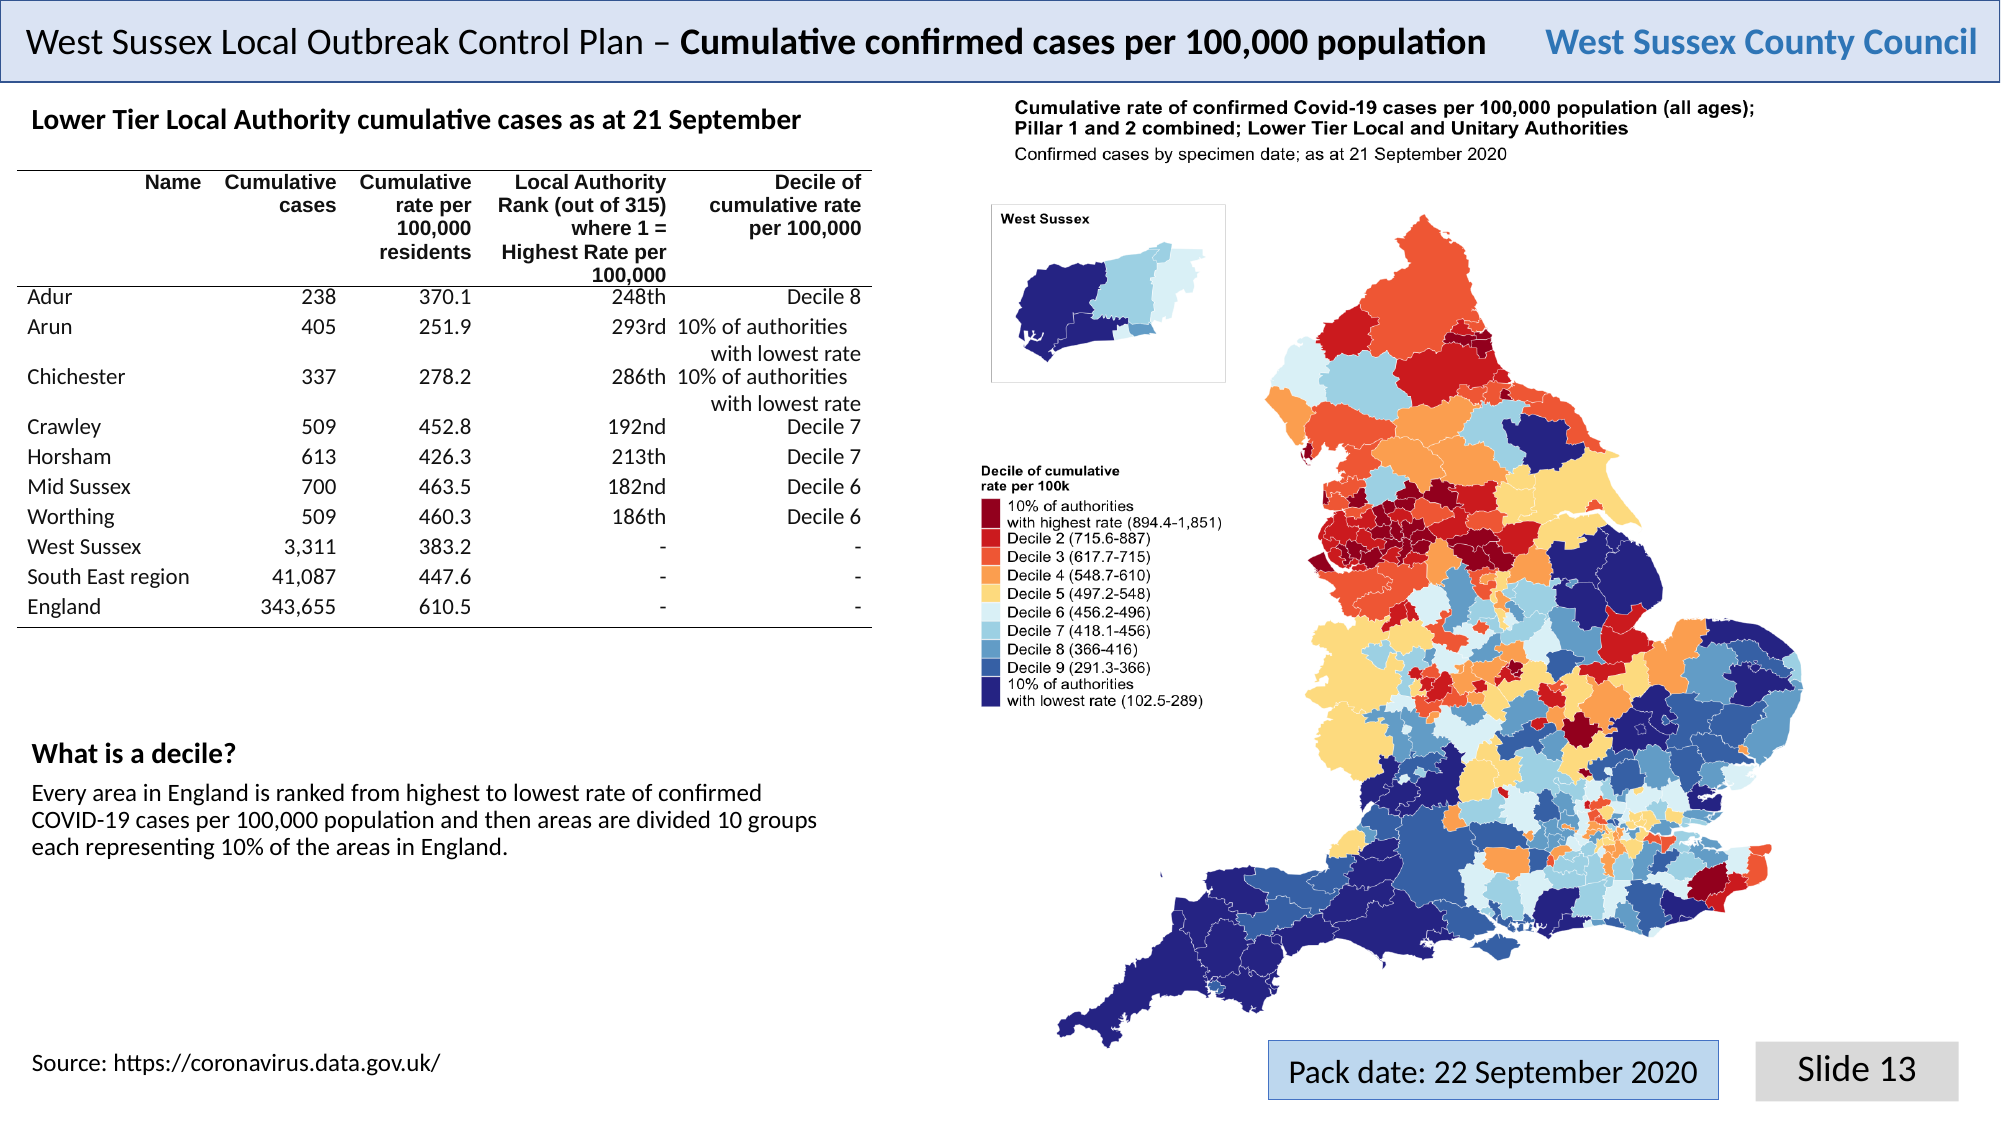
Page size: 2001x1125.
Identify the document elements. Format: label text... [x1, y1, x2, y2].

table_cell 192nd [482, 417, 677, 447]
table_cell Decile 8 [677, 287, 872, 317]
table_cell Adur [17, 287, 212, 317]
table_cell England [17, 597, 212, 627]
table_cell Horsham [17, 447, 212, 477]
table_cell 293rd [482, 317, 677, 367]
list Lower Tier Local Authority cumulative cases as at 21 September [16, 97, 895, 173]
table_cell 509 [212, 417, 347, 447]
table_cell Arun [17, 317, 212, 367]
table_cell 213th [482, 447, 677, 477]
table_cell - [482, 537, 677, 567]
table_cell Decile 6 [677, 507, 872, 537]
table_cell 383.2 [347, 537, 482, 567]
table_cell 278.2 [347, 367, 482, 417]
table_cell Decile 7 [677, 417, 872, 447]
table_cell 426.3 [347, 447, 482, 477]
table_header Cumulative rate per 100,000 residents [347, 171, 482, 286]
table_cell South East region [17, 567, 212, 597]
table_header Name [17, 171, 212, 286]
table_cell 337 [212, 367, 347, 417]
table_cell 10% of authorities with lowest rate [677, 317, 872, 367]
table_cell 370.1 [347, 287, 482, 317]
table_cell 613 [212, 447, 347, 477]
table_cell Chichester [17, 367, 212, 417]
table_cell 186th [482, 507, 677, 537]
table_cell 238 [212, 287, 347, 317]
table_cell - [677, 597, 872, 627]
list What is a decile? [16, 731, 562, 772]
table_cell - [677, 537, 872, 567]
table_cell 700 [212, 477, 347, 507]
table_cell 610.5 [347, 597, 482, 627]
table_cell 10% of authorities with lowest rate [677, 367, 872, 417]
table_cell 509 [212, 507, 347, 537]
table_cell - [677, 567, 872, 597]
table_header Local Authority Rank (out of 315) where 1 = Highest Rate per 100,000 [482, 171, 677, 286]
table_cell 343,655 [212, 597, 347, 627]
table_cell 251.9 [347, 317, 482, 367]
table_cell 463.5 [347, 477, 482, 507]
list Source: https://coronavirus.data.gov.uk/ [17, 1042, 660, 1103]
list Every area in England is ranked from highest to lowest rate of confirmed COVID-19 cases per 100,000 population and then areas are divided 10 groups each representing 10% of the areas in England. [16, 772, 853, 900]
table_cell 452.8 [347, 417, 482, 447]
table_cell 3,311 [212, 537, 347, 567]
table_cell 405 [212, 317, 347, 367]
table_cell 286th [482, 367, 677, 417]
table_cell Worthing [17, 507, 212, 537]
table_cell Decile 6 [677, 477, 872, 507]
table_cell - [482, 597, 677, 627]
table_header Decile of cumulative rate per 100,000 [677, 171, 872, 286]
table_cell Crawley [17, 417, 212, 447]
table_cell 182nd [482, 477, 677, 507]
table_cell 447.6 [347, 567, 482, 597]
picture [895, 91, 1959, 1104]
table_header Cumulative cases [212, 171, 347, 286]
table_cell Decile 7 [677, 447, 872, 477]
table_cell 248th [482, 287, 677, 317]
table_cell - [482, 567, 677, 597]
table_cell Mid Sussex [17, 477, 212, 507]
table_cell 460.3 [347, 507, 482, 537]
table_cell West Sussex [17, 537, 212, 567]
table_cell 41,087 [212, 567, 347, 597]
